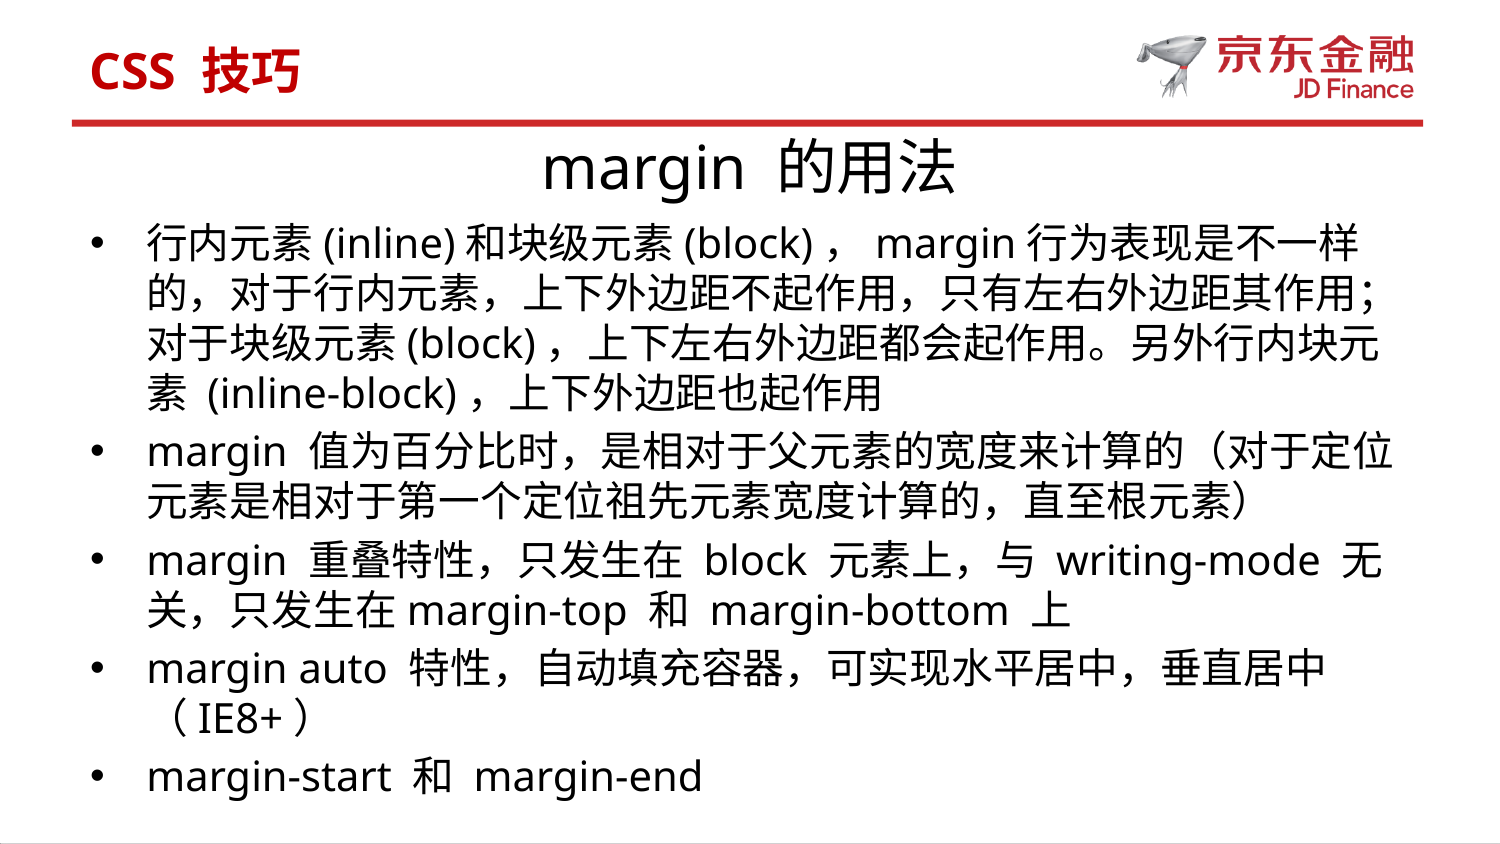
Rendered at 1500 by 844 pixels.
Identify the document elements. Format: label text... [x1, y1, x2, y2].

text_box CSS 技巧 [75, 32, 317, 107]
list 行内元素(inline)和块级元素(block)，margin行为表现是不一样的，对于行内元素，上下外边距不起作用，只有左右外边距其作用；对于块级元素(block)，上下左右外边距都会起作用。另外行内块元素 (inline-block)，上下外边距也起作用 margin 值为百分比时，是相对于父元素的宽度来计算的（对于定位元素是相对于第一个定位祖先元素宽度计算的，直至根元素） margin 重叠特性，只发生在 block 元素上，与 writing-mode 无关，只发生在margin-top 和 margin-bottom 上 margin auto 特性，自动填充容器，可实现水平居中，垂直居中（IE8+） margin-start 和 margin-end [75, 209, 1425, 836]
picture [1123, 25, 1434, 106]
title margin 的用法 [75, 121, 1425, 209]
